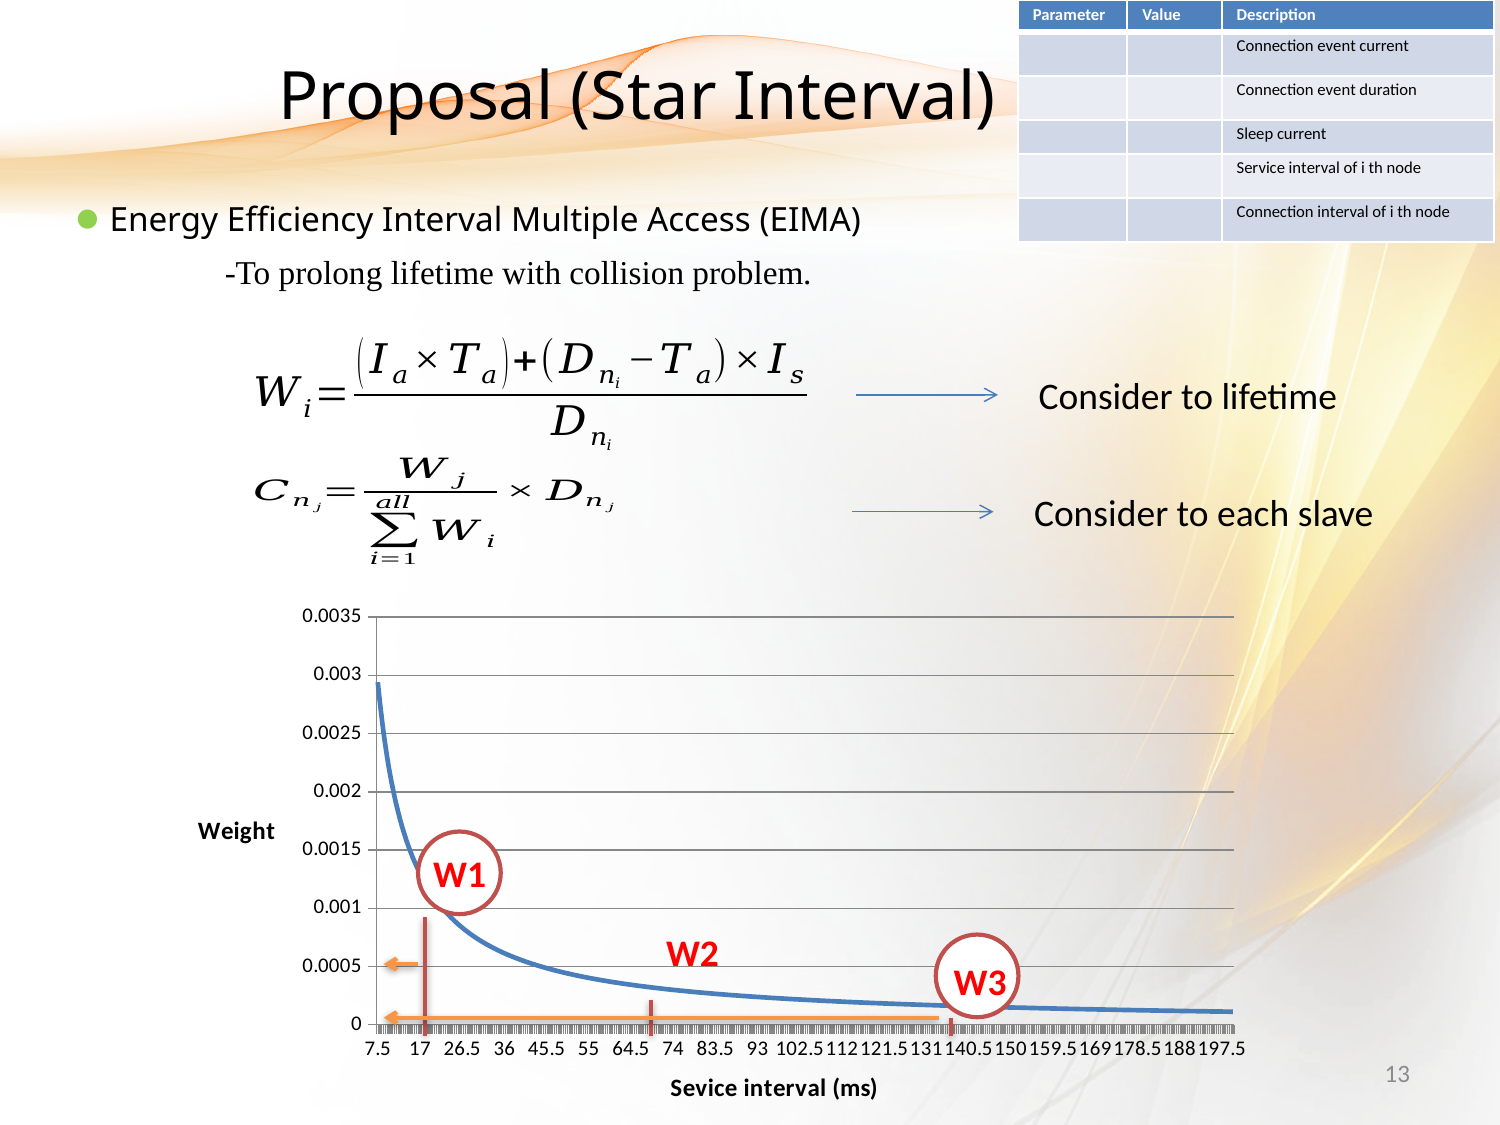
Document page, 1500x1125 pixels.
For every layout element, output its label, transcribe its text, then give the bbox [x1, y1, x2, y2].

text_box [851, 481, 1392, 543]
picture [0, 0, 1500, 1125]
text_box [856, 364, 1355, 426]
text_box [417, 842, 1022, 1036]
text_box ● Energy Efficiency Interval Multiple Access (EIMA) -To prolong lifetime with collision problem. [59, 302, 1485, 363]
chart [166, 595, 1269, 1125]
slide_number 13 [1274, 1042, 1425, 1103]
